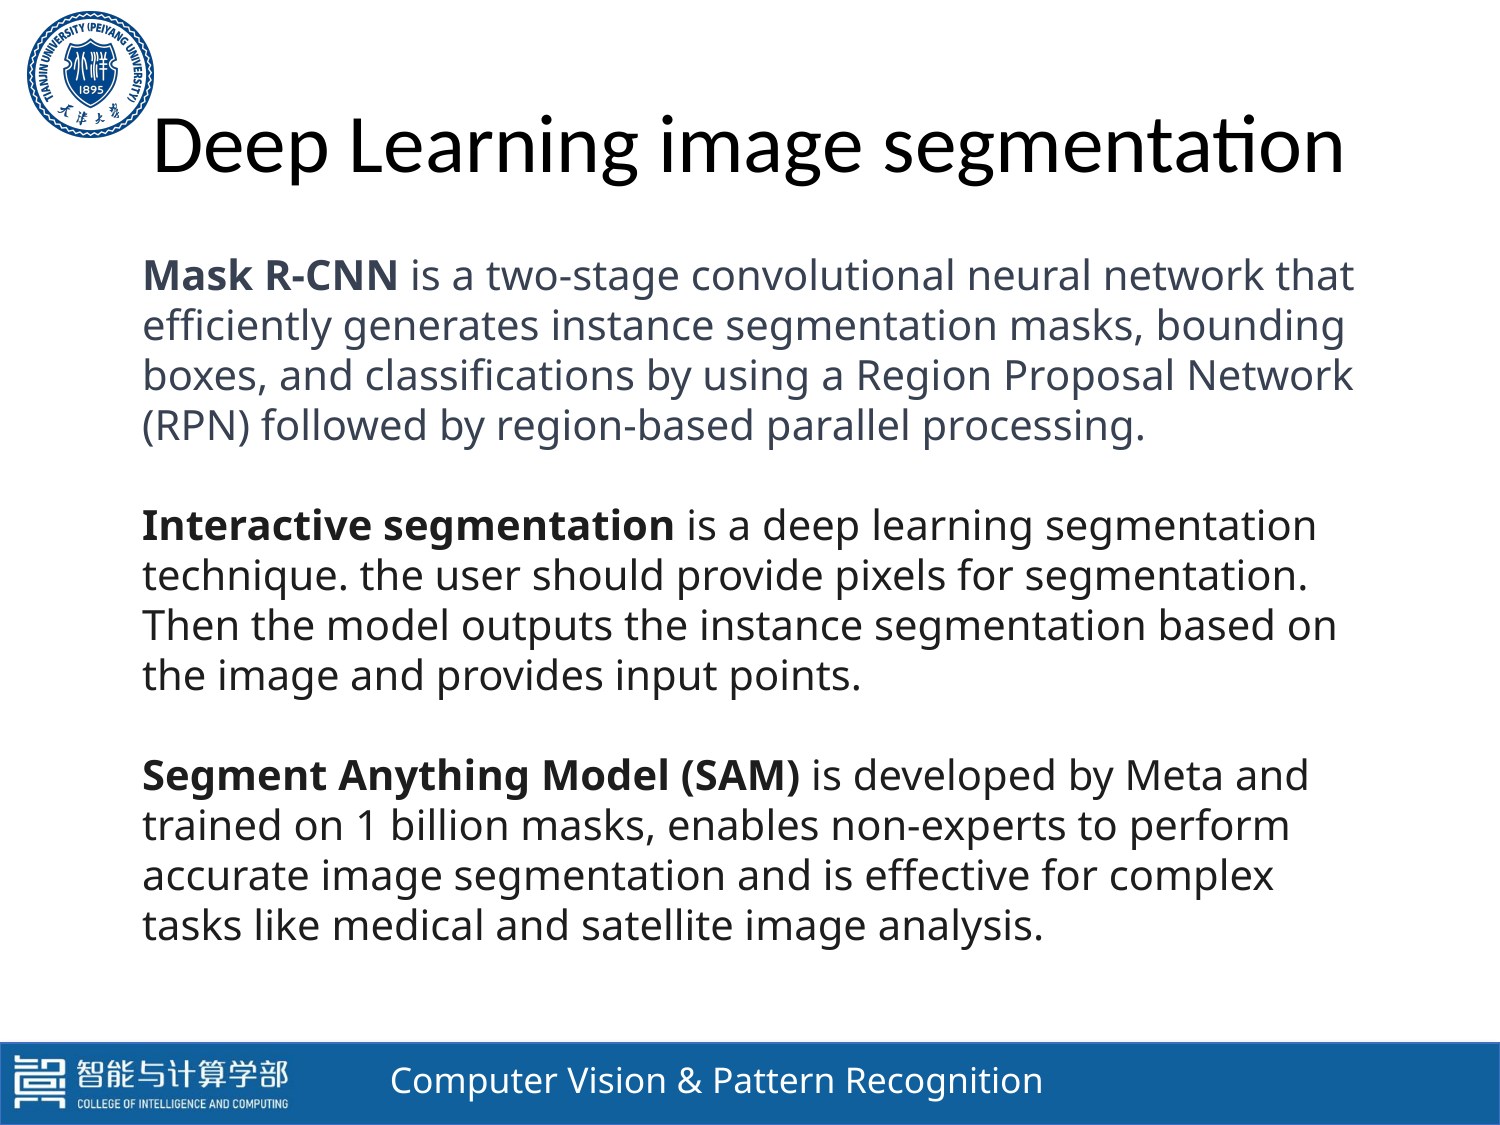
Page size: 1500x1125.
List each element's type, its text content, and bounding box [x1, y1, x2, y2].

title Deep Learning image segmentation [75, 45, 1425, 233]
text_box Mask R-CNN is a two-stage convolutional neural network that efficiently generates instance segmentation masks, bounding boxes, and classifications by using a Region Proposal Network (RPN) followed by region-based parallel processing. Interactive segmentation is a deep learning segmentation technique. the user should provide pixels for segmentation. Then the model outputs the instance segmentation based on the image and provides input points. Segment Anything Model (SAM) is developed by Meta and trained on 1 billion masks, enables non-experts to perform accurate image segmentation and is effective for complex tasks like medical and satellite image analysis. [127, 241, 1391, 957]
picture [5, 1044, 296, 1120]
picture [27, 11, 154, 138]
